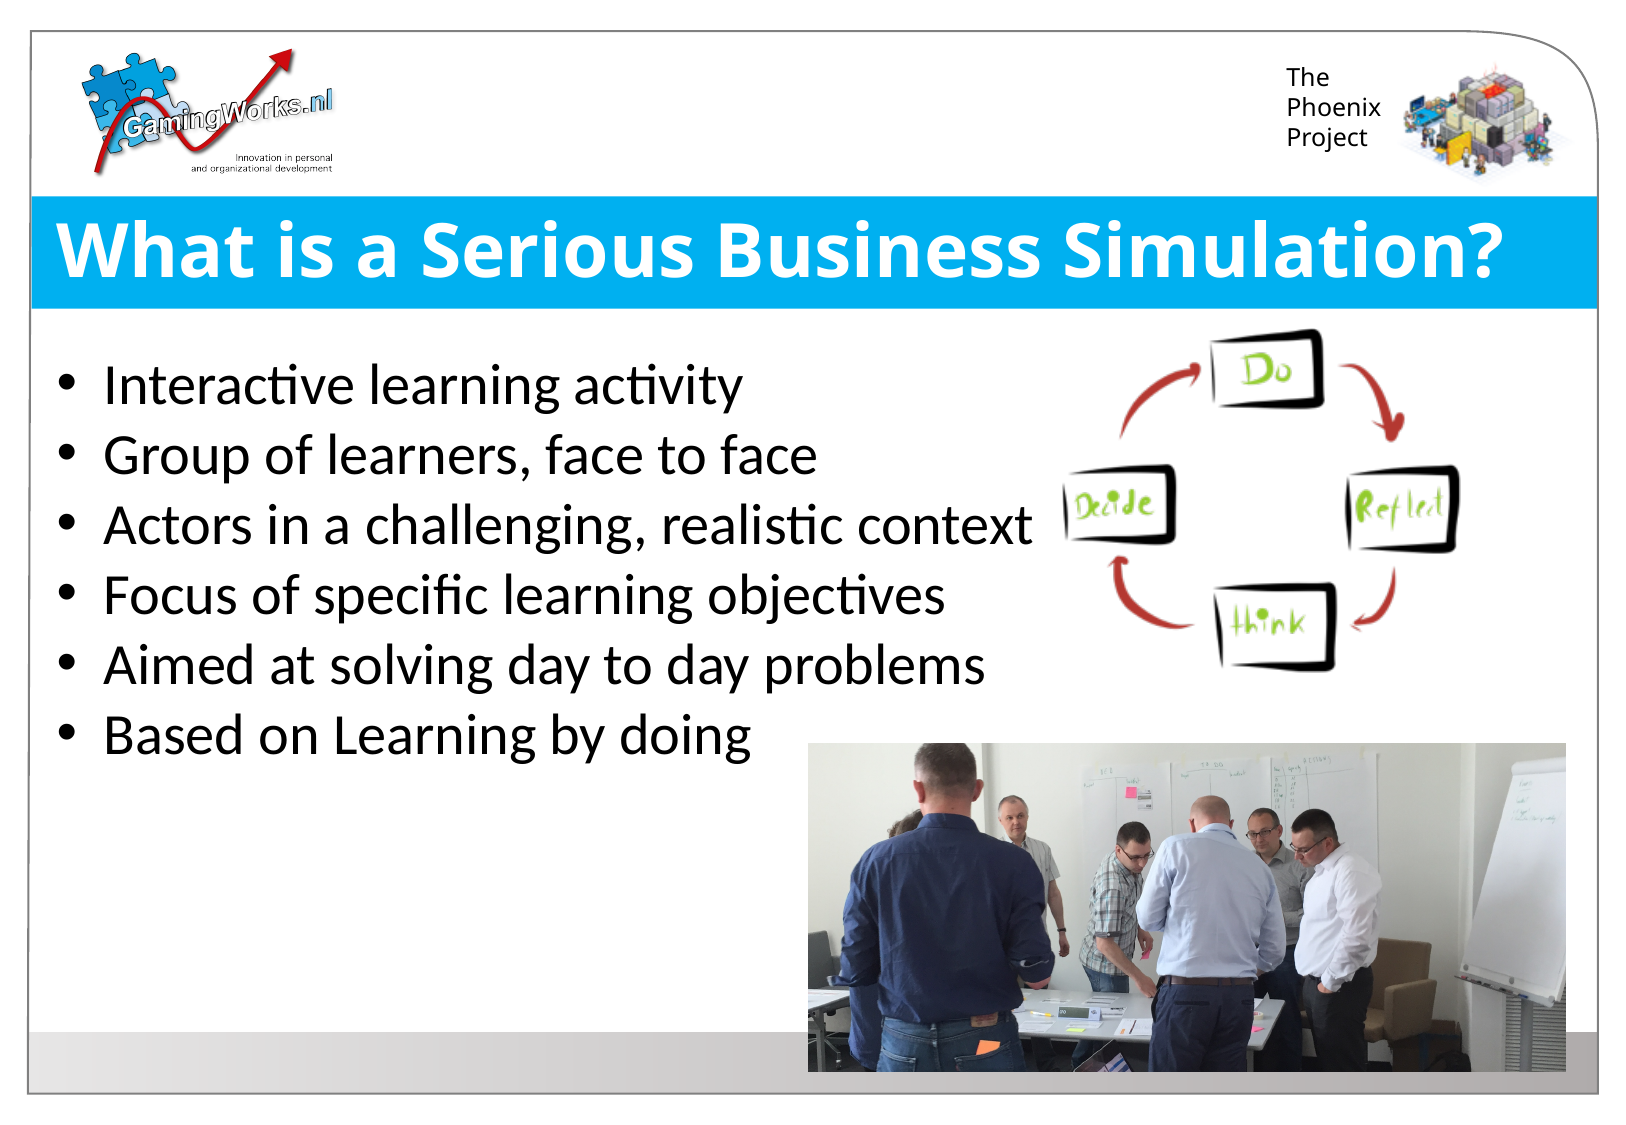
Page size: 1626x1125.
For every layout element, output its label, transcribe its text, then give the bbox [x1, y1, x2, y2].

picture [1062, 328, 1461, 673]
title What is a Serious Business Simulation? [41, 205, 1575, 301]
picture [225, 228, 253, 277]
picture [281, 237, 291, 276]
picture [359, 236, 394, 277]
picture [182, 236, 217, 277]
text_box Interactive learning activity Group of learners, face to face Actors in a challenging, realistic context Focus of specific learning objectives Aimed at solving day to day problems Based on Learning by doing [41, 338, 1575, 984]
picture [302, 236, 332, 277]
picture [16, 4, 419, 289]
picture [807, 743, 1566, 1072]
picture [281, 221, 292, 230]
picture [57, 224, 127, 276]
picture [135, 221, 172, 276]
picture [1396, 59, 1575, 190]
